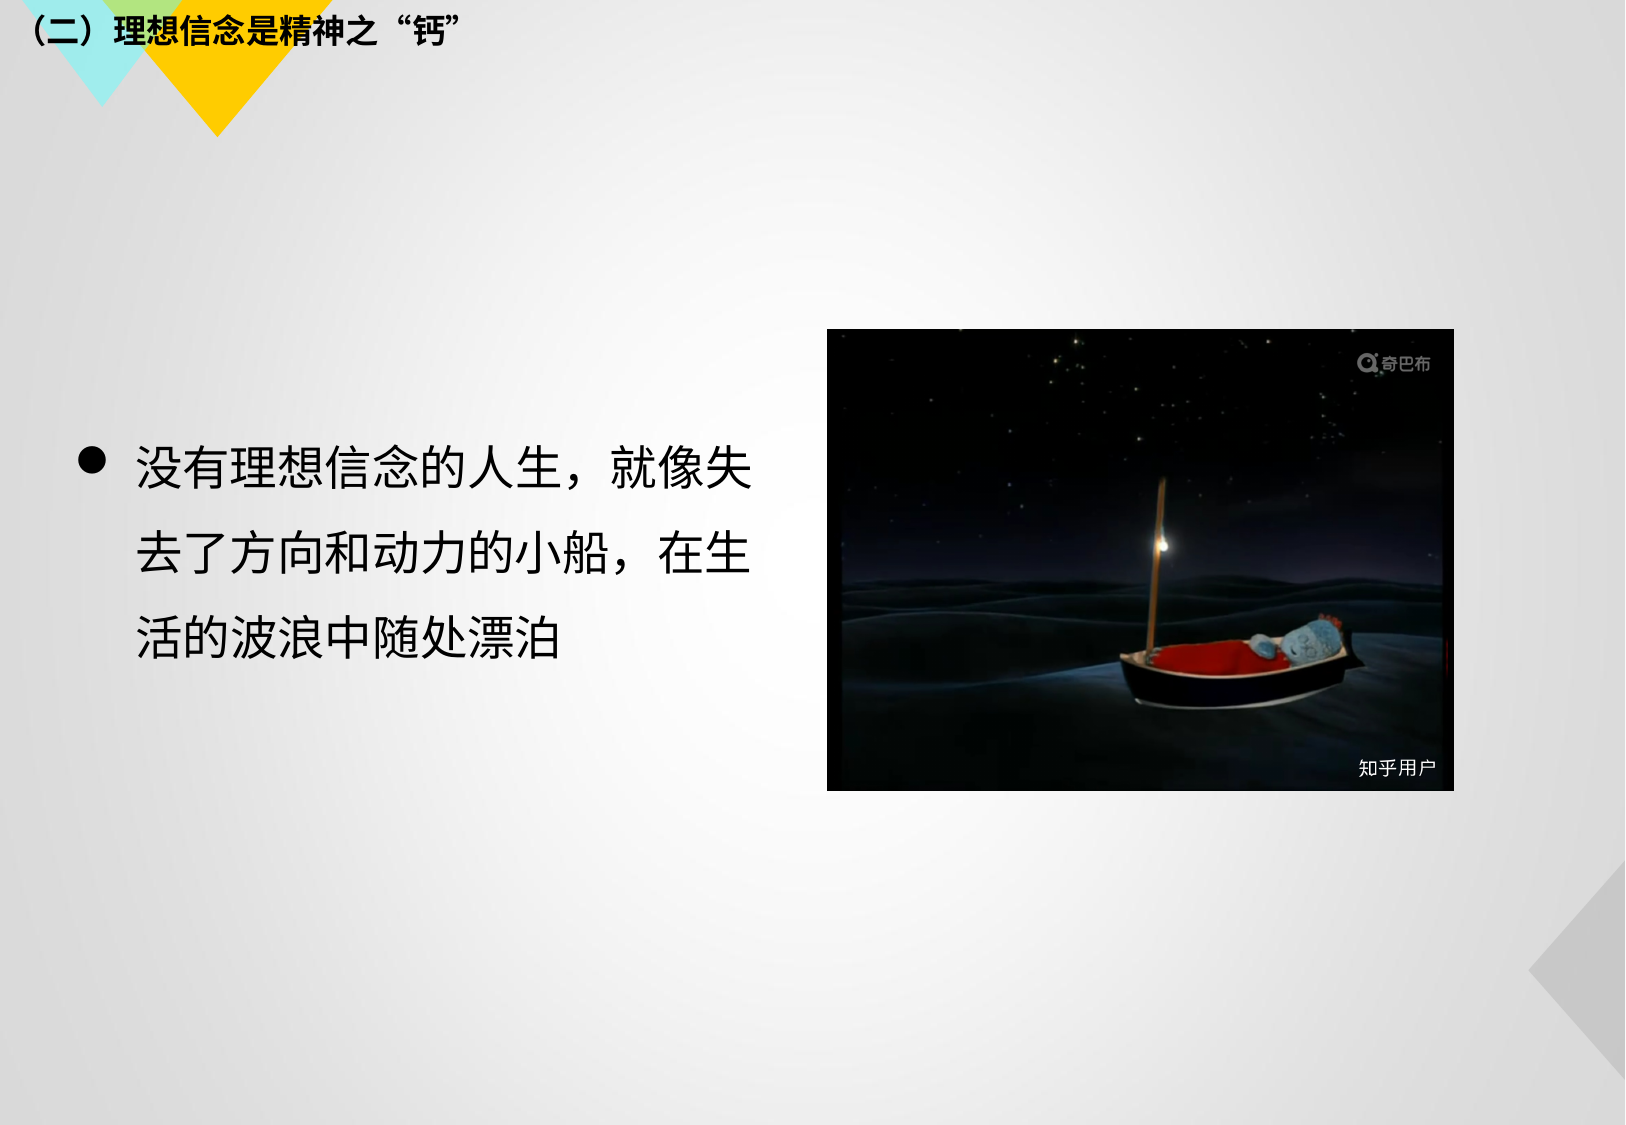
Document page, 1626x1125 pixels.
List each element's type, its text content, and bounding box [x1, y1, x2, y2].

list 没有理想信念的人生，就像失去了方向和动力的小船，在生活的波浪中随处漂泊 [61, 403, 793, 984]
title [248, 171, 1625, 350]
picture [0, 0, 1626, 1125]
text_box （二）理想信念是精神之“钙” [1, 0, 687, 59]
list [827, 329, 1454, 791]
